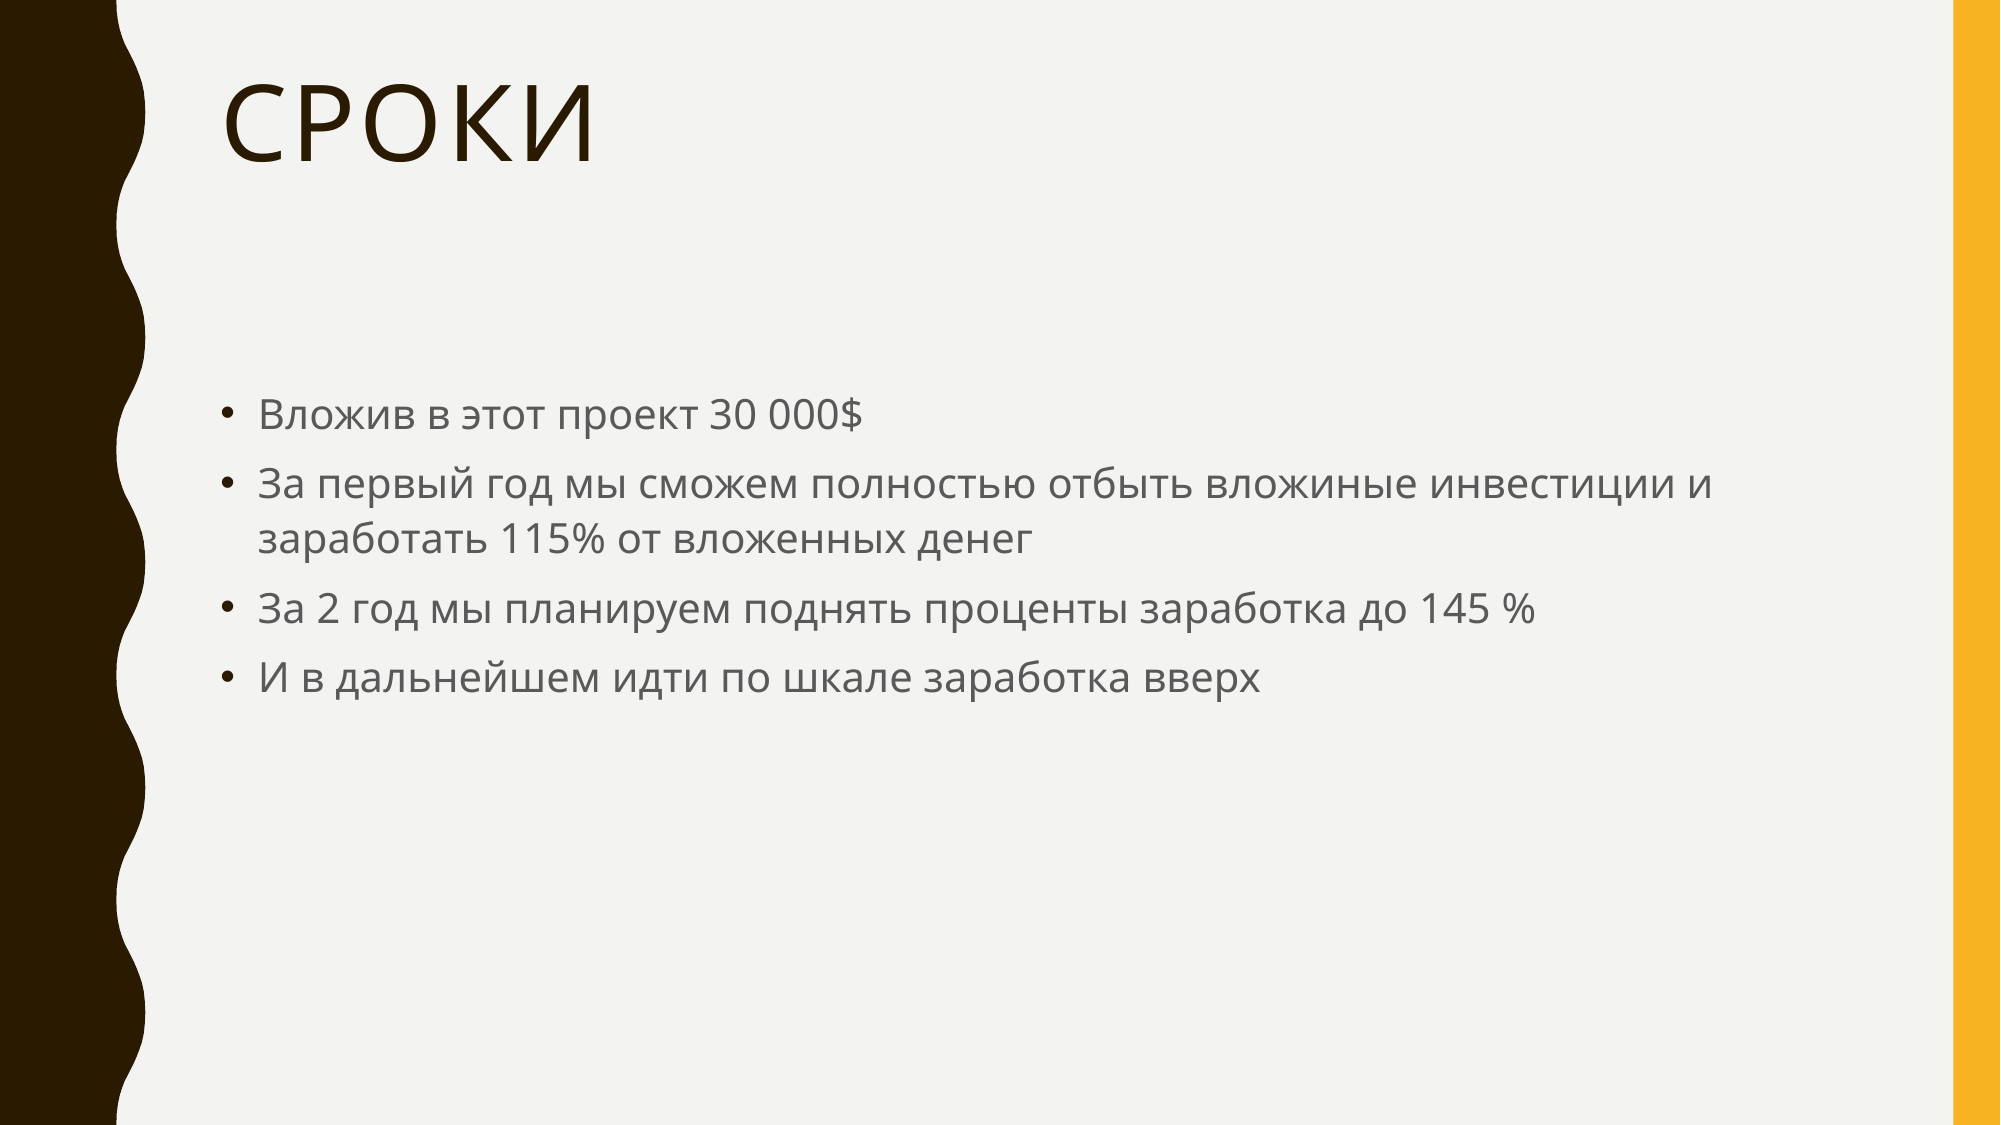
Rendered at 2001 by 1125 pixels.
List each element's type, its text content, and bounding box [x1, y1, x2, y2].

title Сроки [205, 62, 1875, 308]
list Вложив в этот проект 30 000$ За первый год мы сможем полностью отбыть вложиные инвестиции и заработать 115% от вложенных денег За 2 год мы планируем поднять проценты заработка до 145 % И в дальнейшем идти по шкале заработка вверх [205, 375, 1875, 965]
